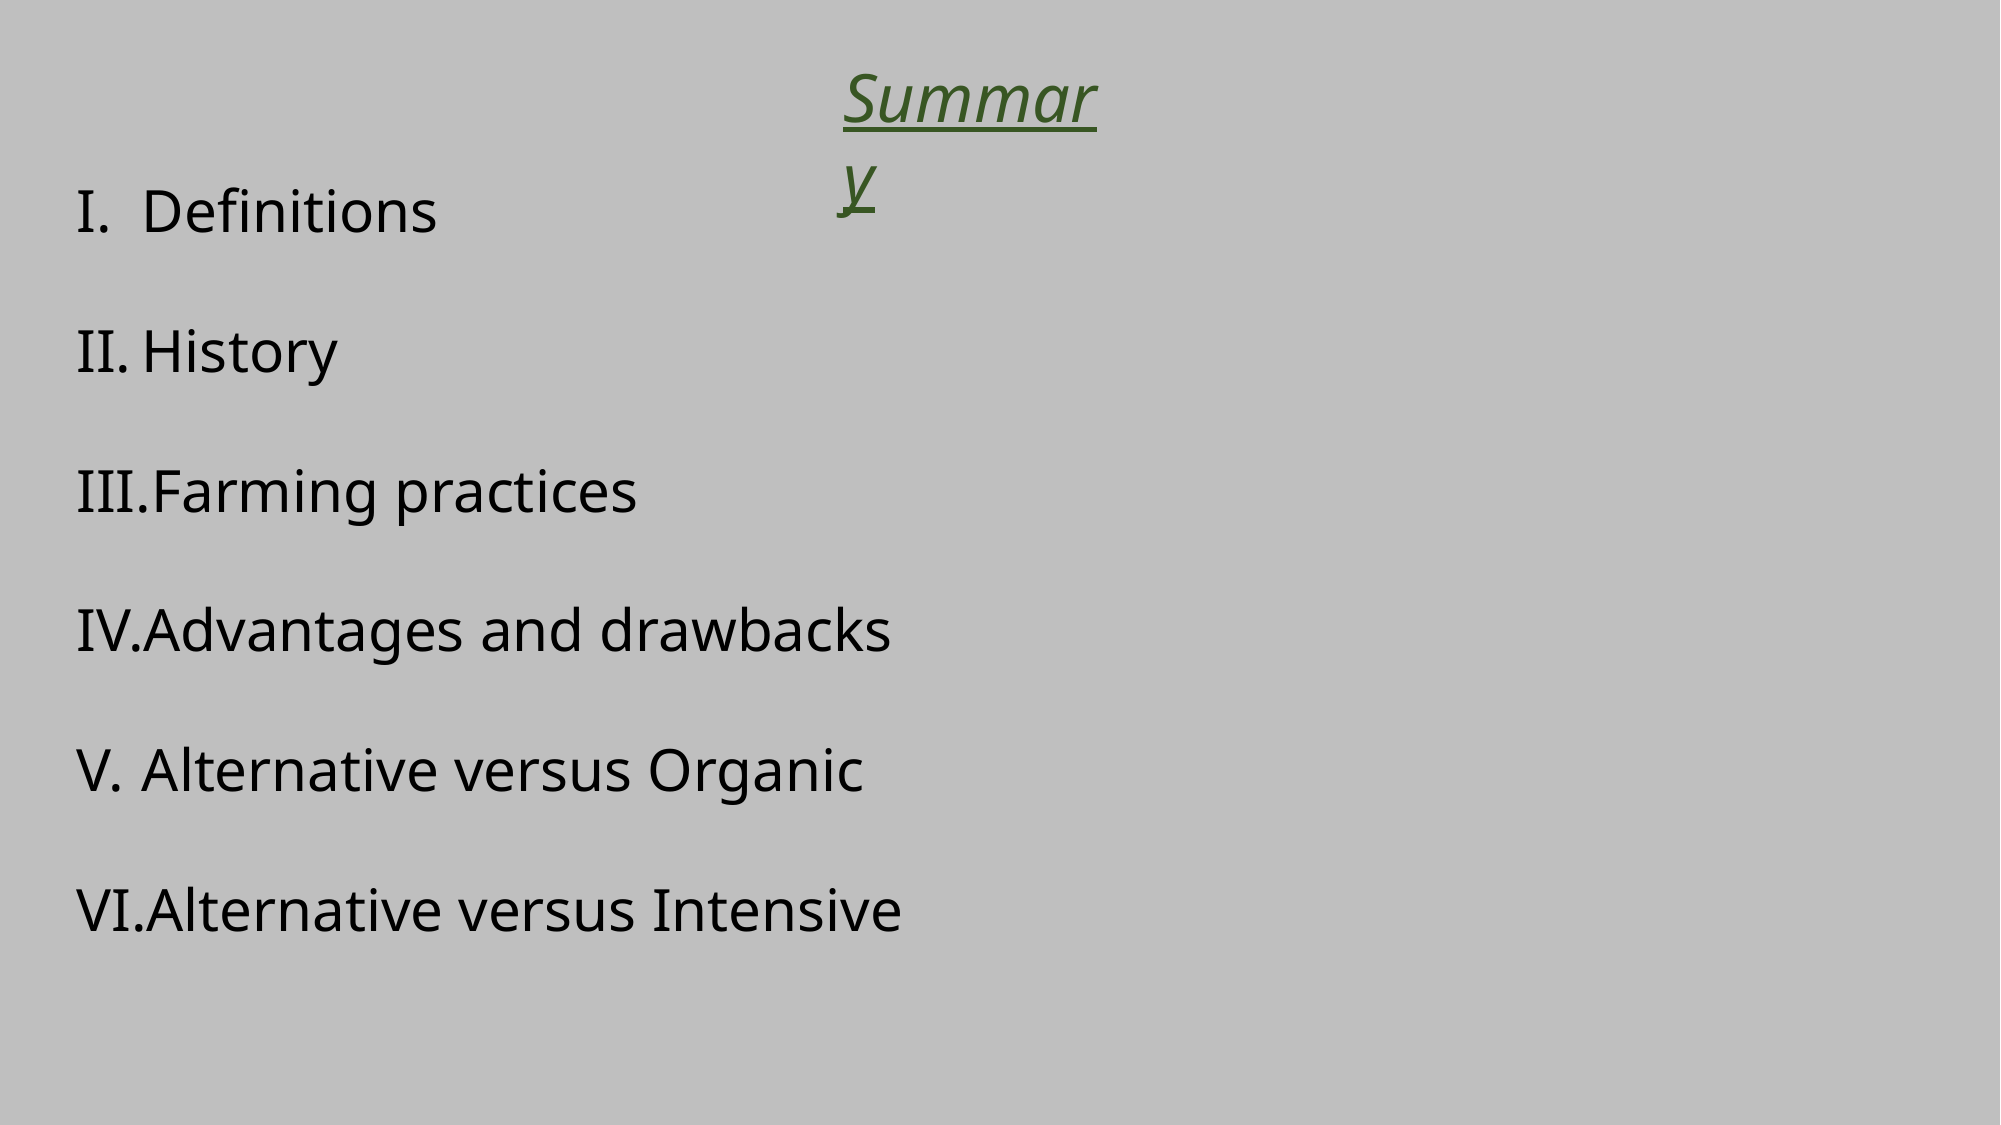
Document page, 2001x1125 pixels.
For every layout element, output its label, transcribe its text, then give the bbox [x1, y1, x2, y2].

text_box Summary [828, 48, 1136, 96]
text_box Definitions History Farming practices Advantages and drawbacks Alternative versus Organic Alternative versus Intensive [61, 96, 1945, 996]
